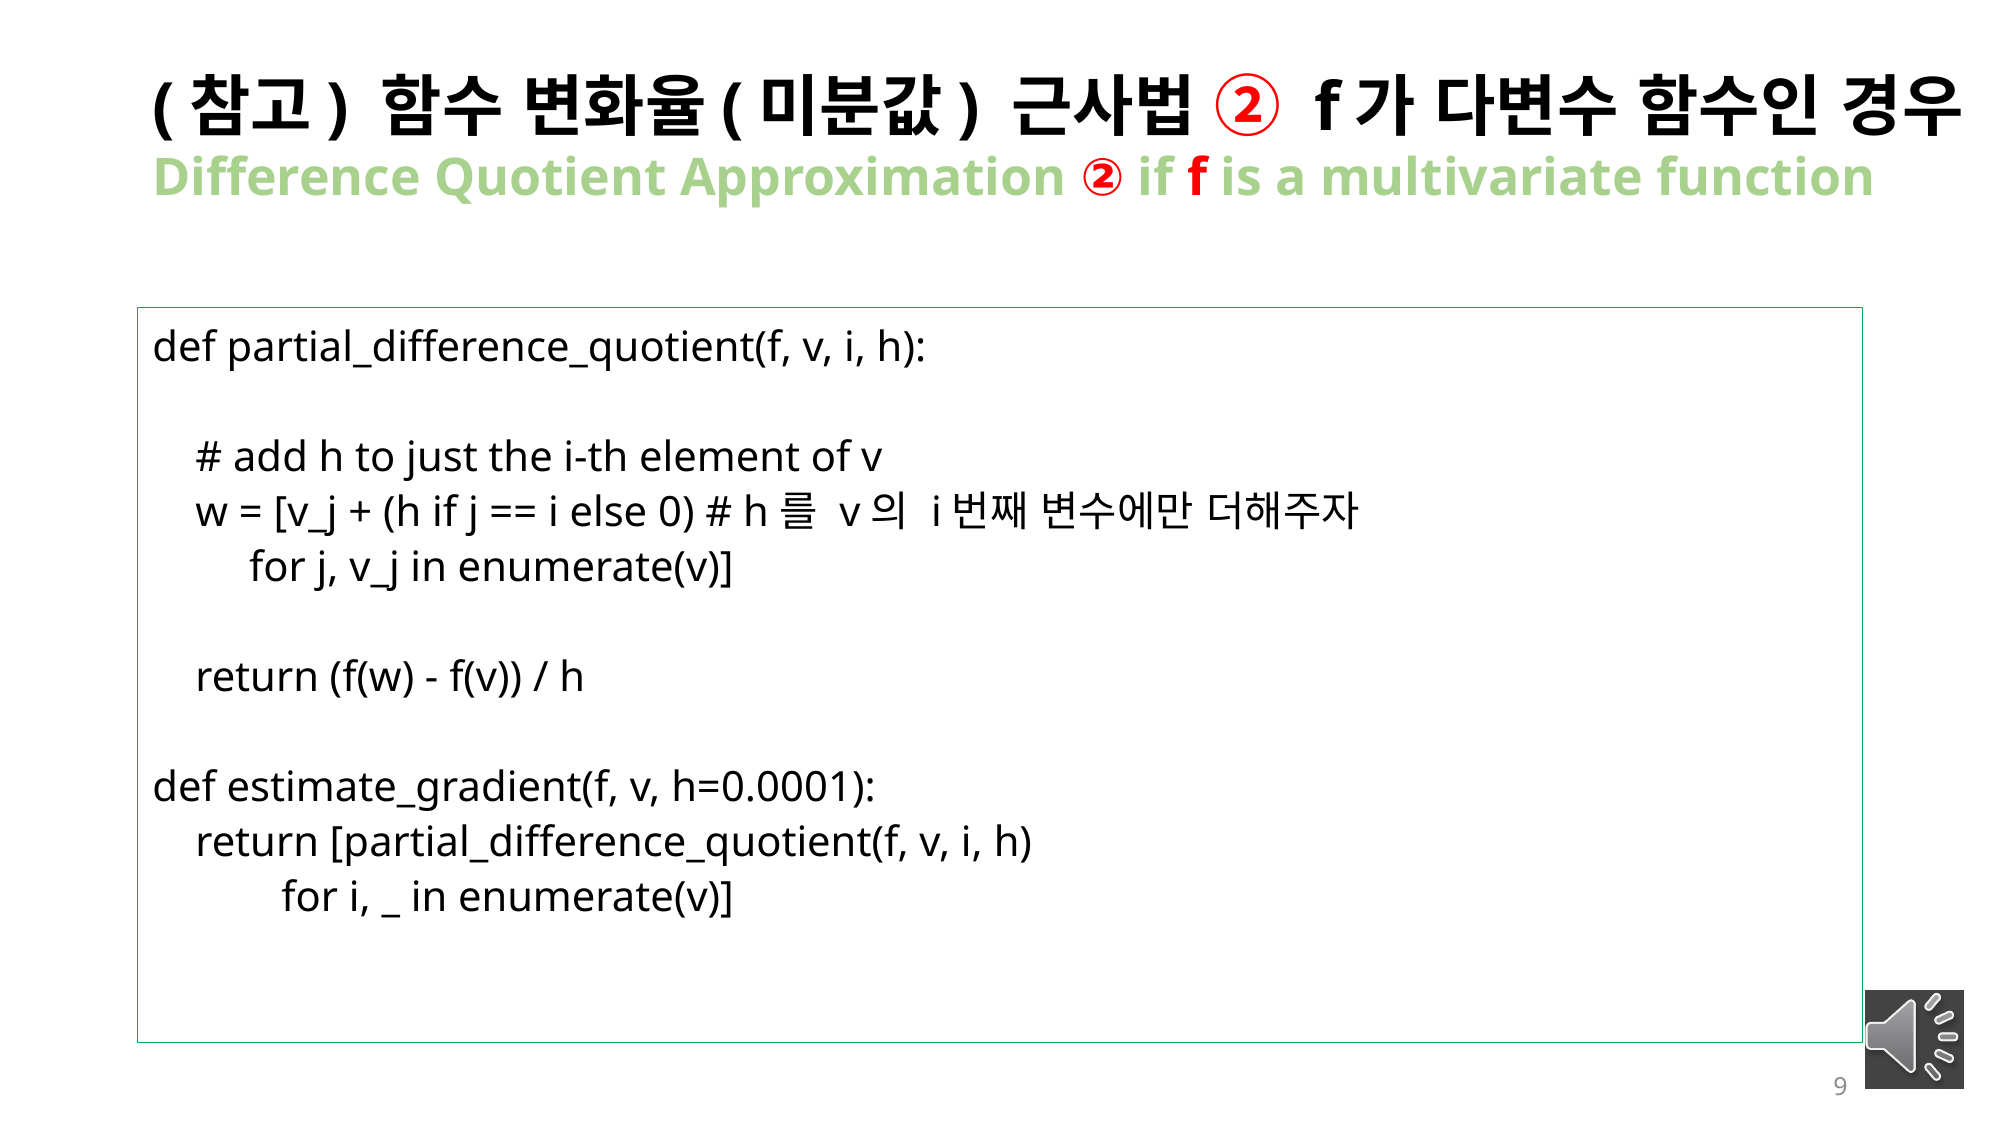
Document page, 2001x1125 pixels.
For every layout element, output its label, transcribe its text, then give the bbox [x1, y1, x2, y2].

picture [1864, 989, 1965, 1090]
slide_number 9 [1412, 1057, 1863, 1117]
title (참고) 함수 변화율(미분값) 근사법 ② f가 다변수 함수인 경우 Difference Quotient Approximation ② if f is a multivariate function [137, 45, 2000, 225]
list def partial_difference_quotient(f, v, i, h): # add h to just the i-th element of v w = [v_j + (h if j == i else 0) # h를 v의 i번째 변수에만 더해주자 for j, v_j in enumerate(v)] return (f(w) - f(v)) / h def estimate_gradient(f, v, h=0.0001): return [partial_difference_quotient(f, v, i, h) for i, _ in enumerate(v)] [137, 307, 1863, 1043]
